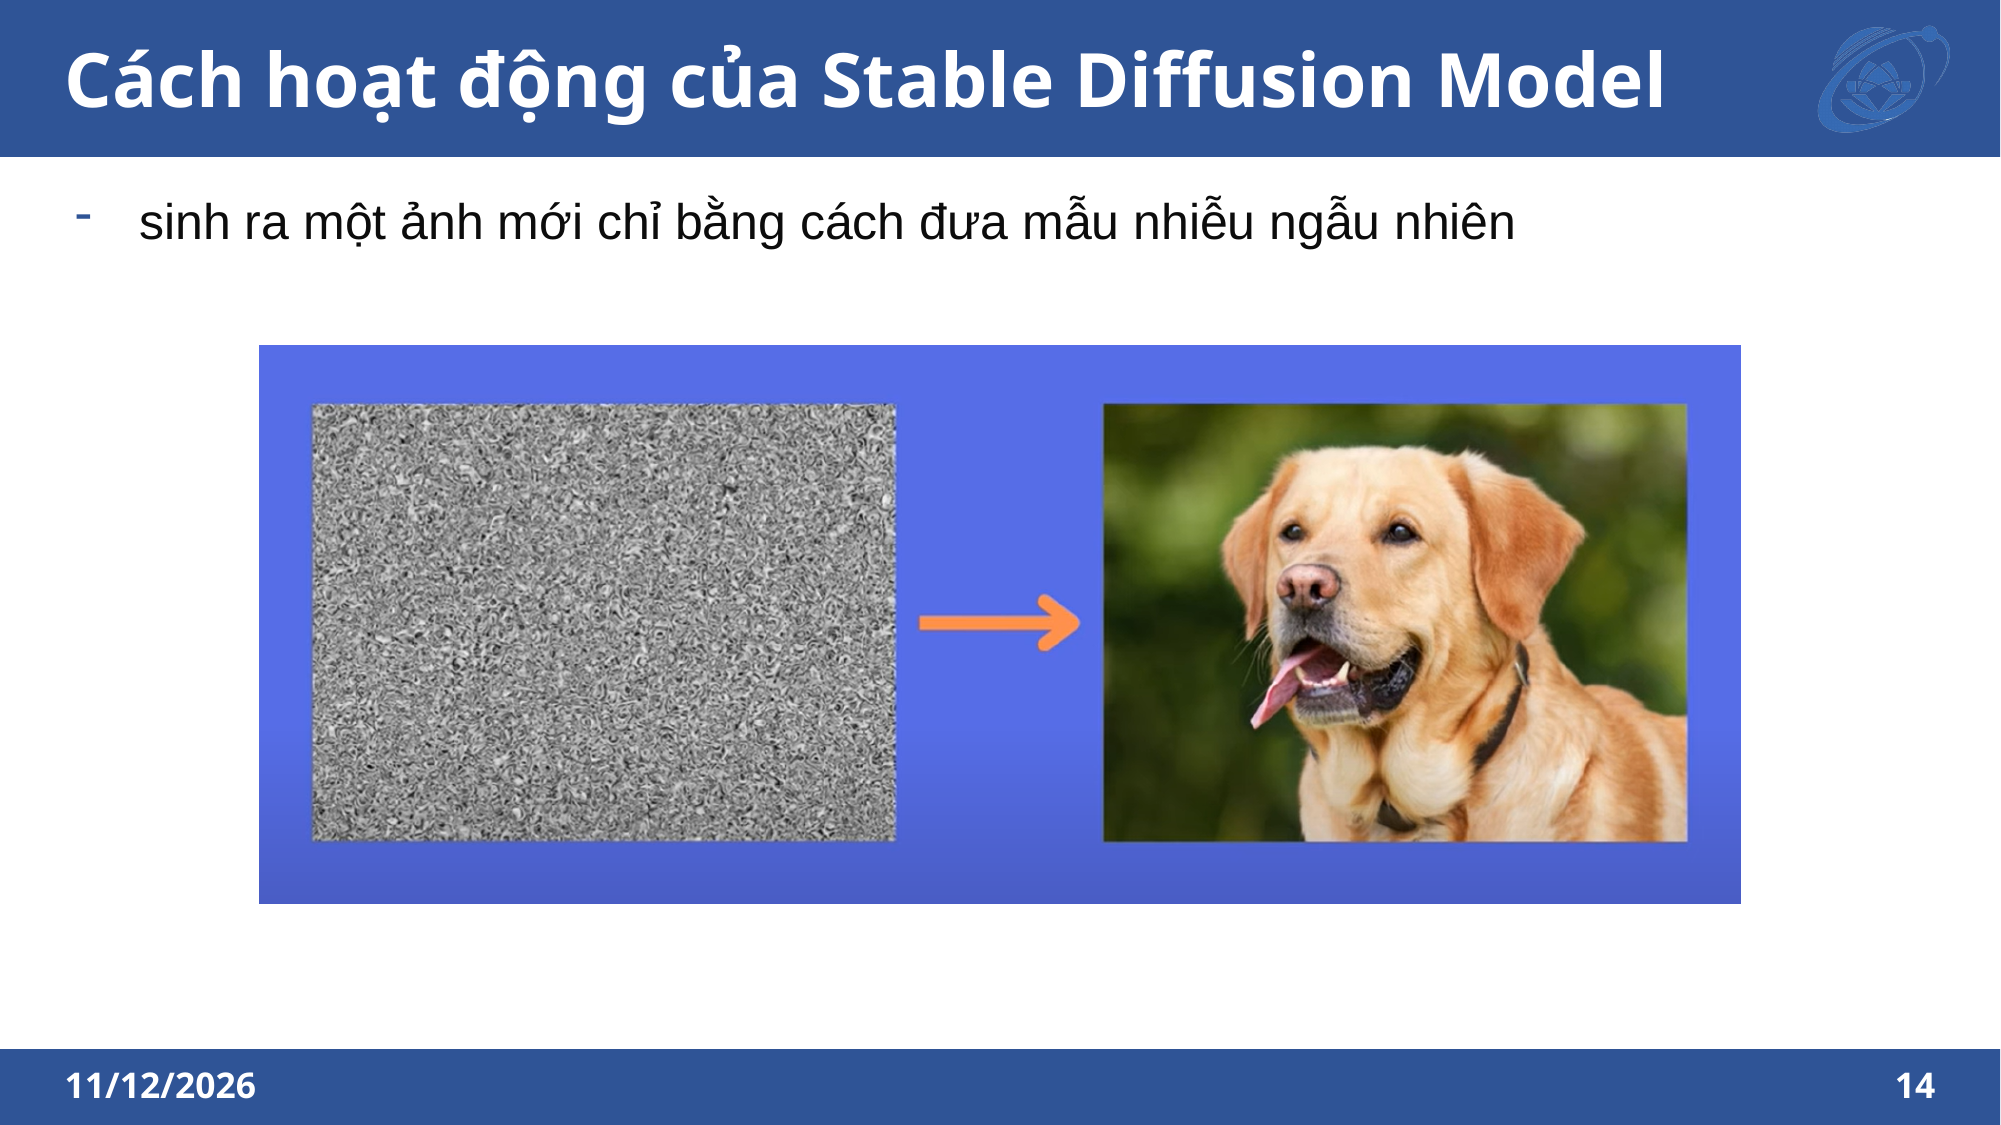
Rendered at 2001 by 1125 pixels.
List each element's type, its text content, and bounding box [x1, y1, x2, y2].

slide_number 14 [1613, 1057, 1951, 1118]
list sinh ra một ảnh mới chỉ bằng cách đưa mẫu nhiễu ngẫu nhiên [49, 181, 1951, 1030]
title Cách hoạt động của Stable Diffusion Model [49, 0, 1951, 155]
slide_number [49, 1057, 384, 1118]
picture [258, 345, 1741, 904]
